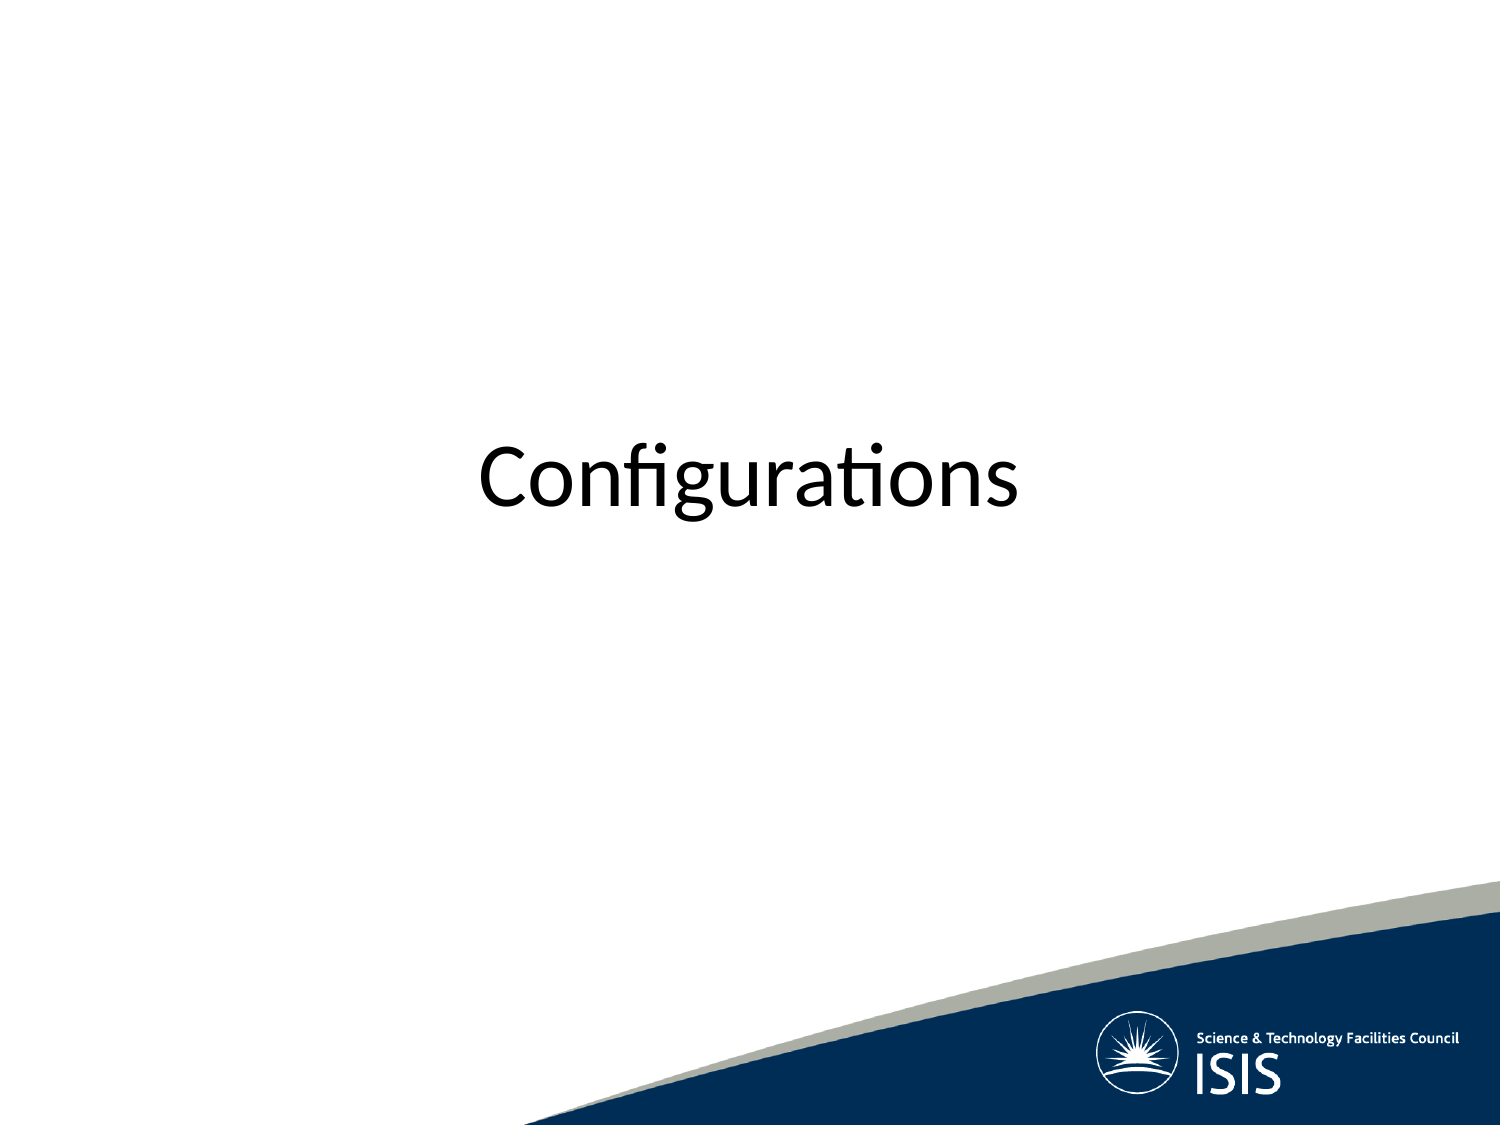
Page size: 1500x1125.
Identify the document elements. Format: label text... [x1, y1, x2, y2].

title Configurations [112, 349, 1388, 591]
picture [0, 879, 1500, 1125]
